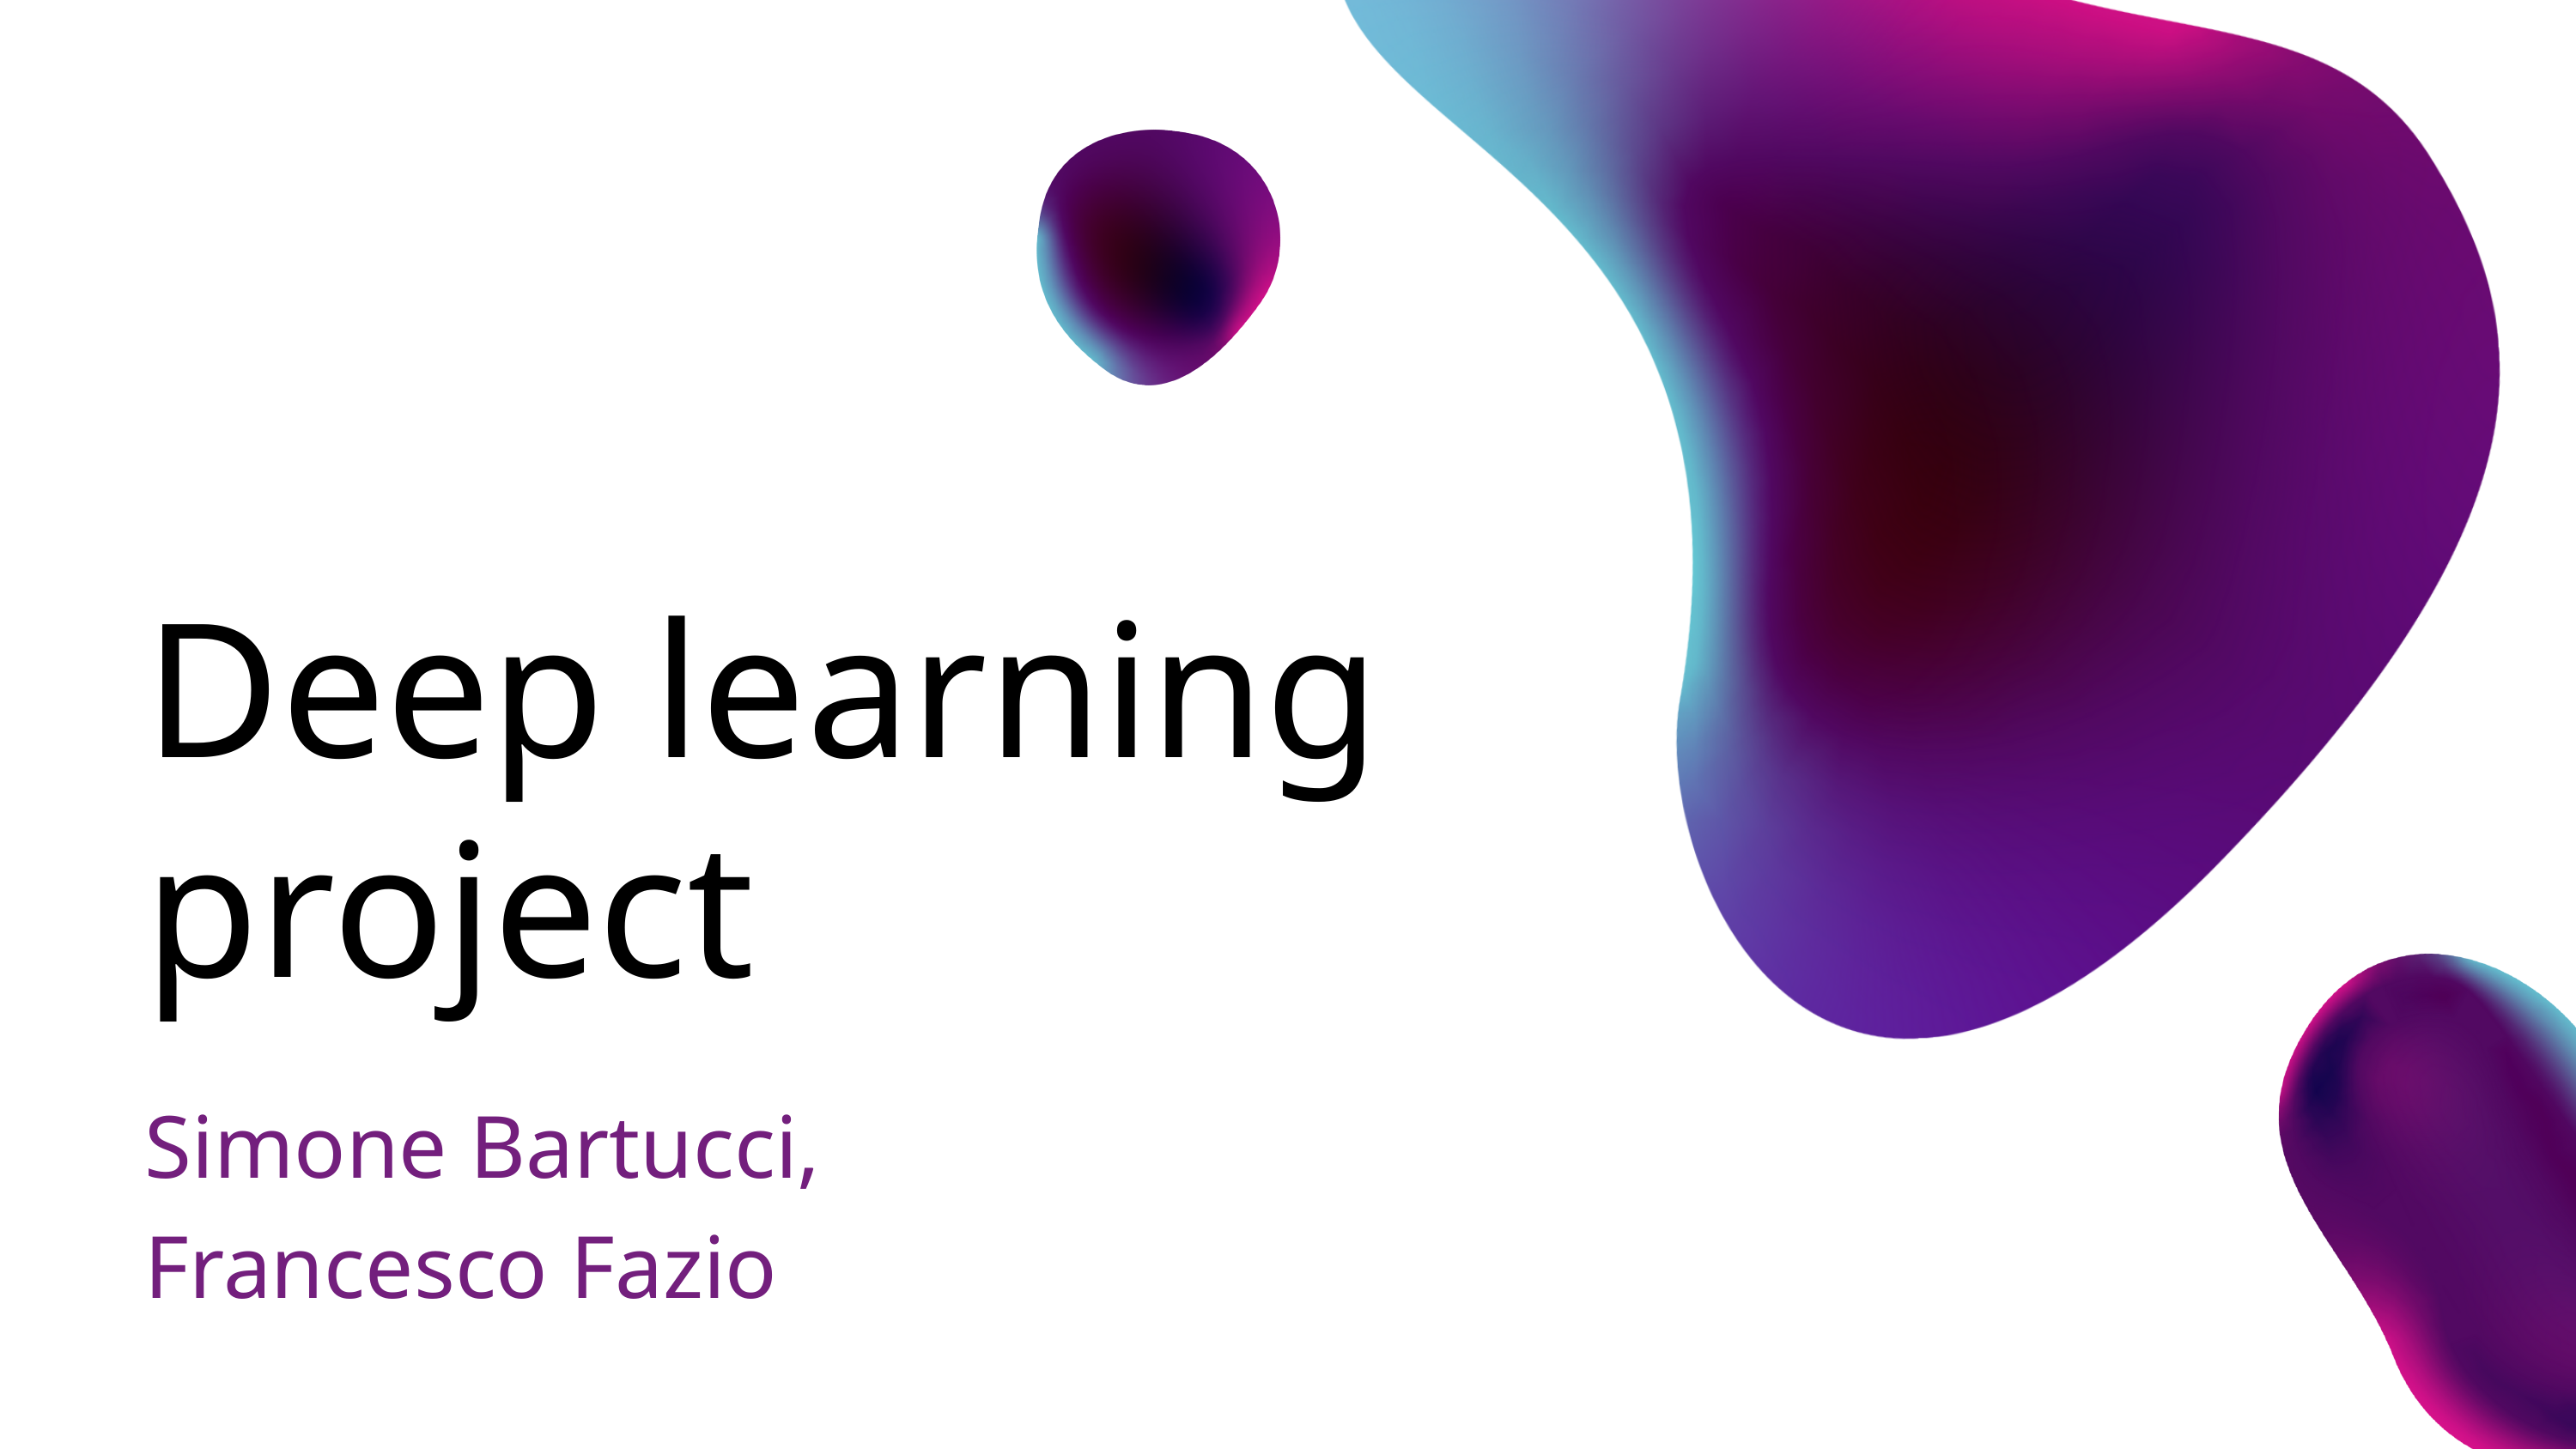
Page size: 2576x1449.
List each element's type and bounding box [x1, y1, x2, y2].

picture [1294, 0, 2576, 1449]
picture [1023, 118, 1291, 397]
text_box [144, 577, 1656, 1304]
